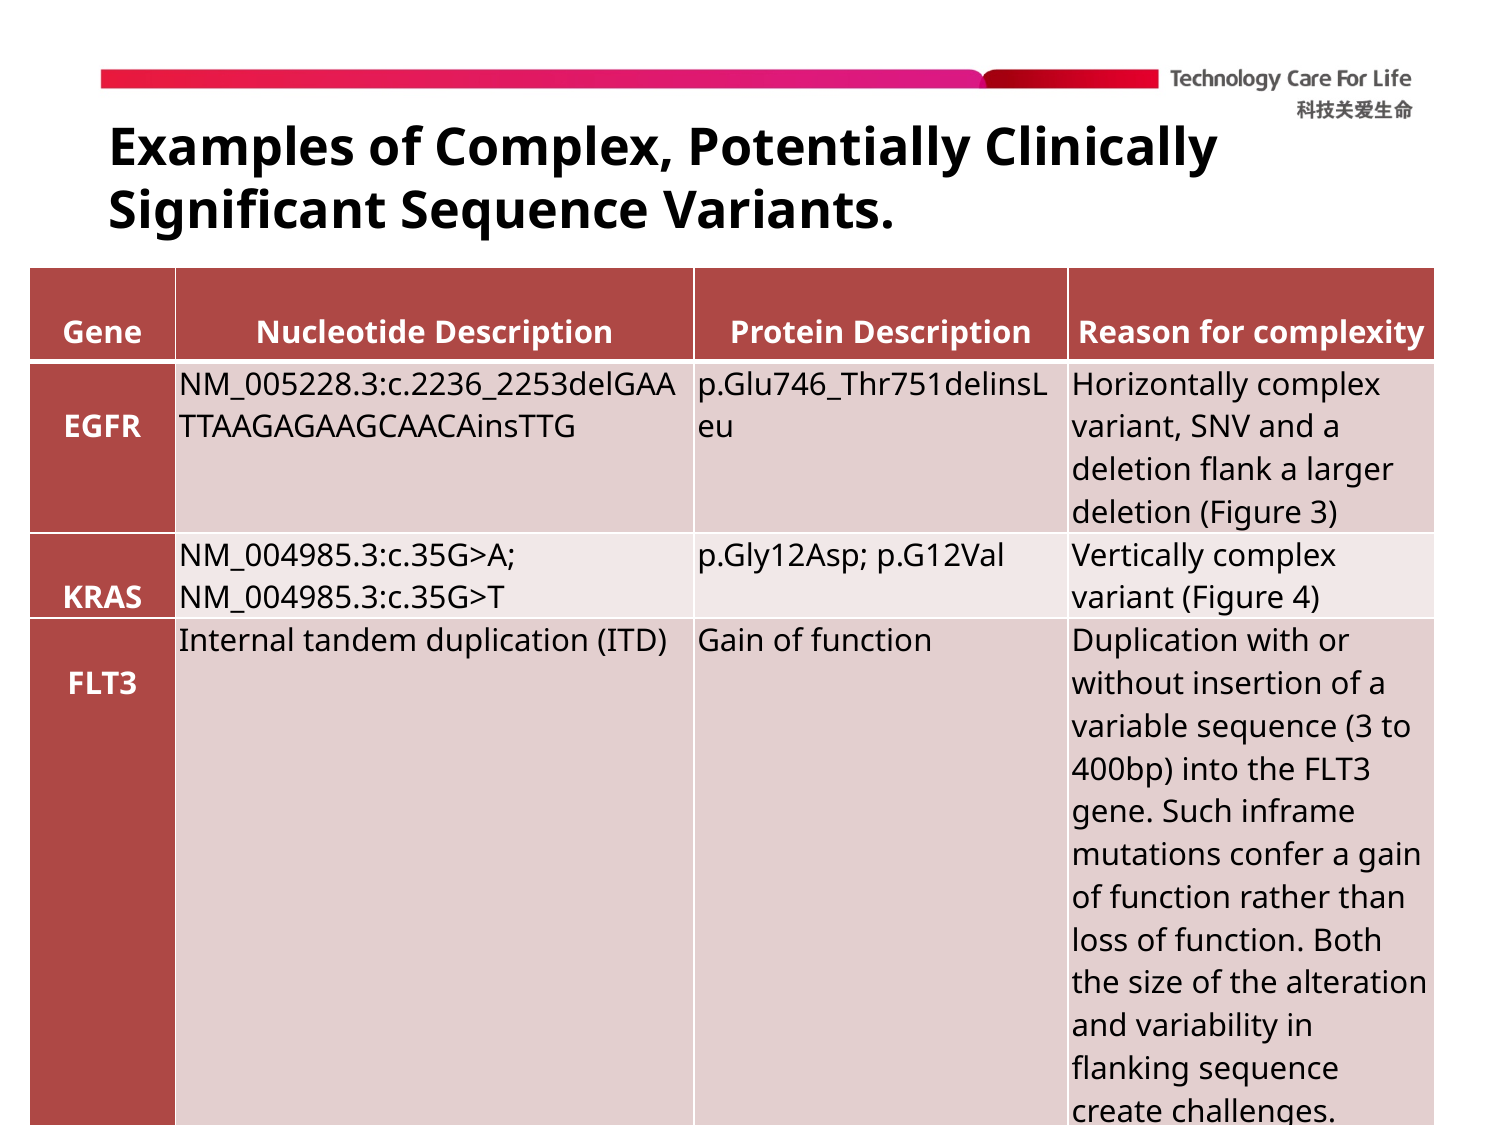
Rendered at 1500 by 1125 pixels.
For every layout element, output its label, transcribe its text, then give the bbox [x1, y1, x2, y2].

table_cell Gain of function [695, 619, 1067, 1125]
table_cell Internal tandem duplication (ITD) [176, 619, 693, 1125]
picture [0, 0, 1500, 1125]
table_cell p.Gly12Asp; p.G12Val [695, 534, 1067, 617]
table_cell Horizontally complex variant, SNV and a deletion flank a larger deletion (Figure 3) [1069, 364, 1434, 532]
table_header Gene [30, 268, 175, 359]
title Examples of Complex, Potentially Clinically Significant Sequence Variants. [93, 116, 1444, 236]
table_cell FLT3 [30, 619, 175, 1125]
table_header Nucleotide Description [176, 268, 693, 359]
table_cell NM_004985.3:c.35G>A; NM_004985.3:c.35G>T [176, 534, 693, 617]
table_cell NM_005228.3:c.2236_2253delGAATTAAGAGAAGCAACAinsTTG [176, 364, 693, 532]
table_cell Vertically complex variant (Figure 4) [1069, 534, 1434, 617]
table_header Reason for complexity [1069, 268, 1434, 359]
table_header Protein Description [695, 268, 1067, 359]
table_cell KRAS [30, 534, 175, 617]
table_cell p.Glu746_Thr751delinsLeu [695, 364, 1067, 532]
table_cell Duplication with or without insertion of a variable sequence (3 to 400bp) into the FLT3 gene. Such inframe mutations confer a gain of function rather than loss of function. Both the size of the alteration and variability in flanking sequence create challenges. [1069, 619, 1434, 1125]
table_cell EGFR [30, 364, 175, 532]
